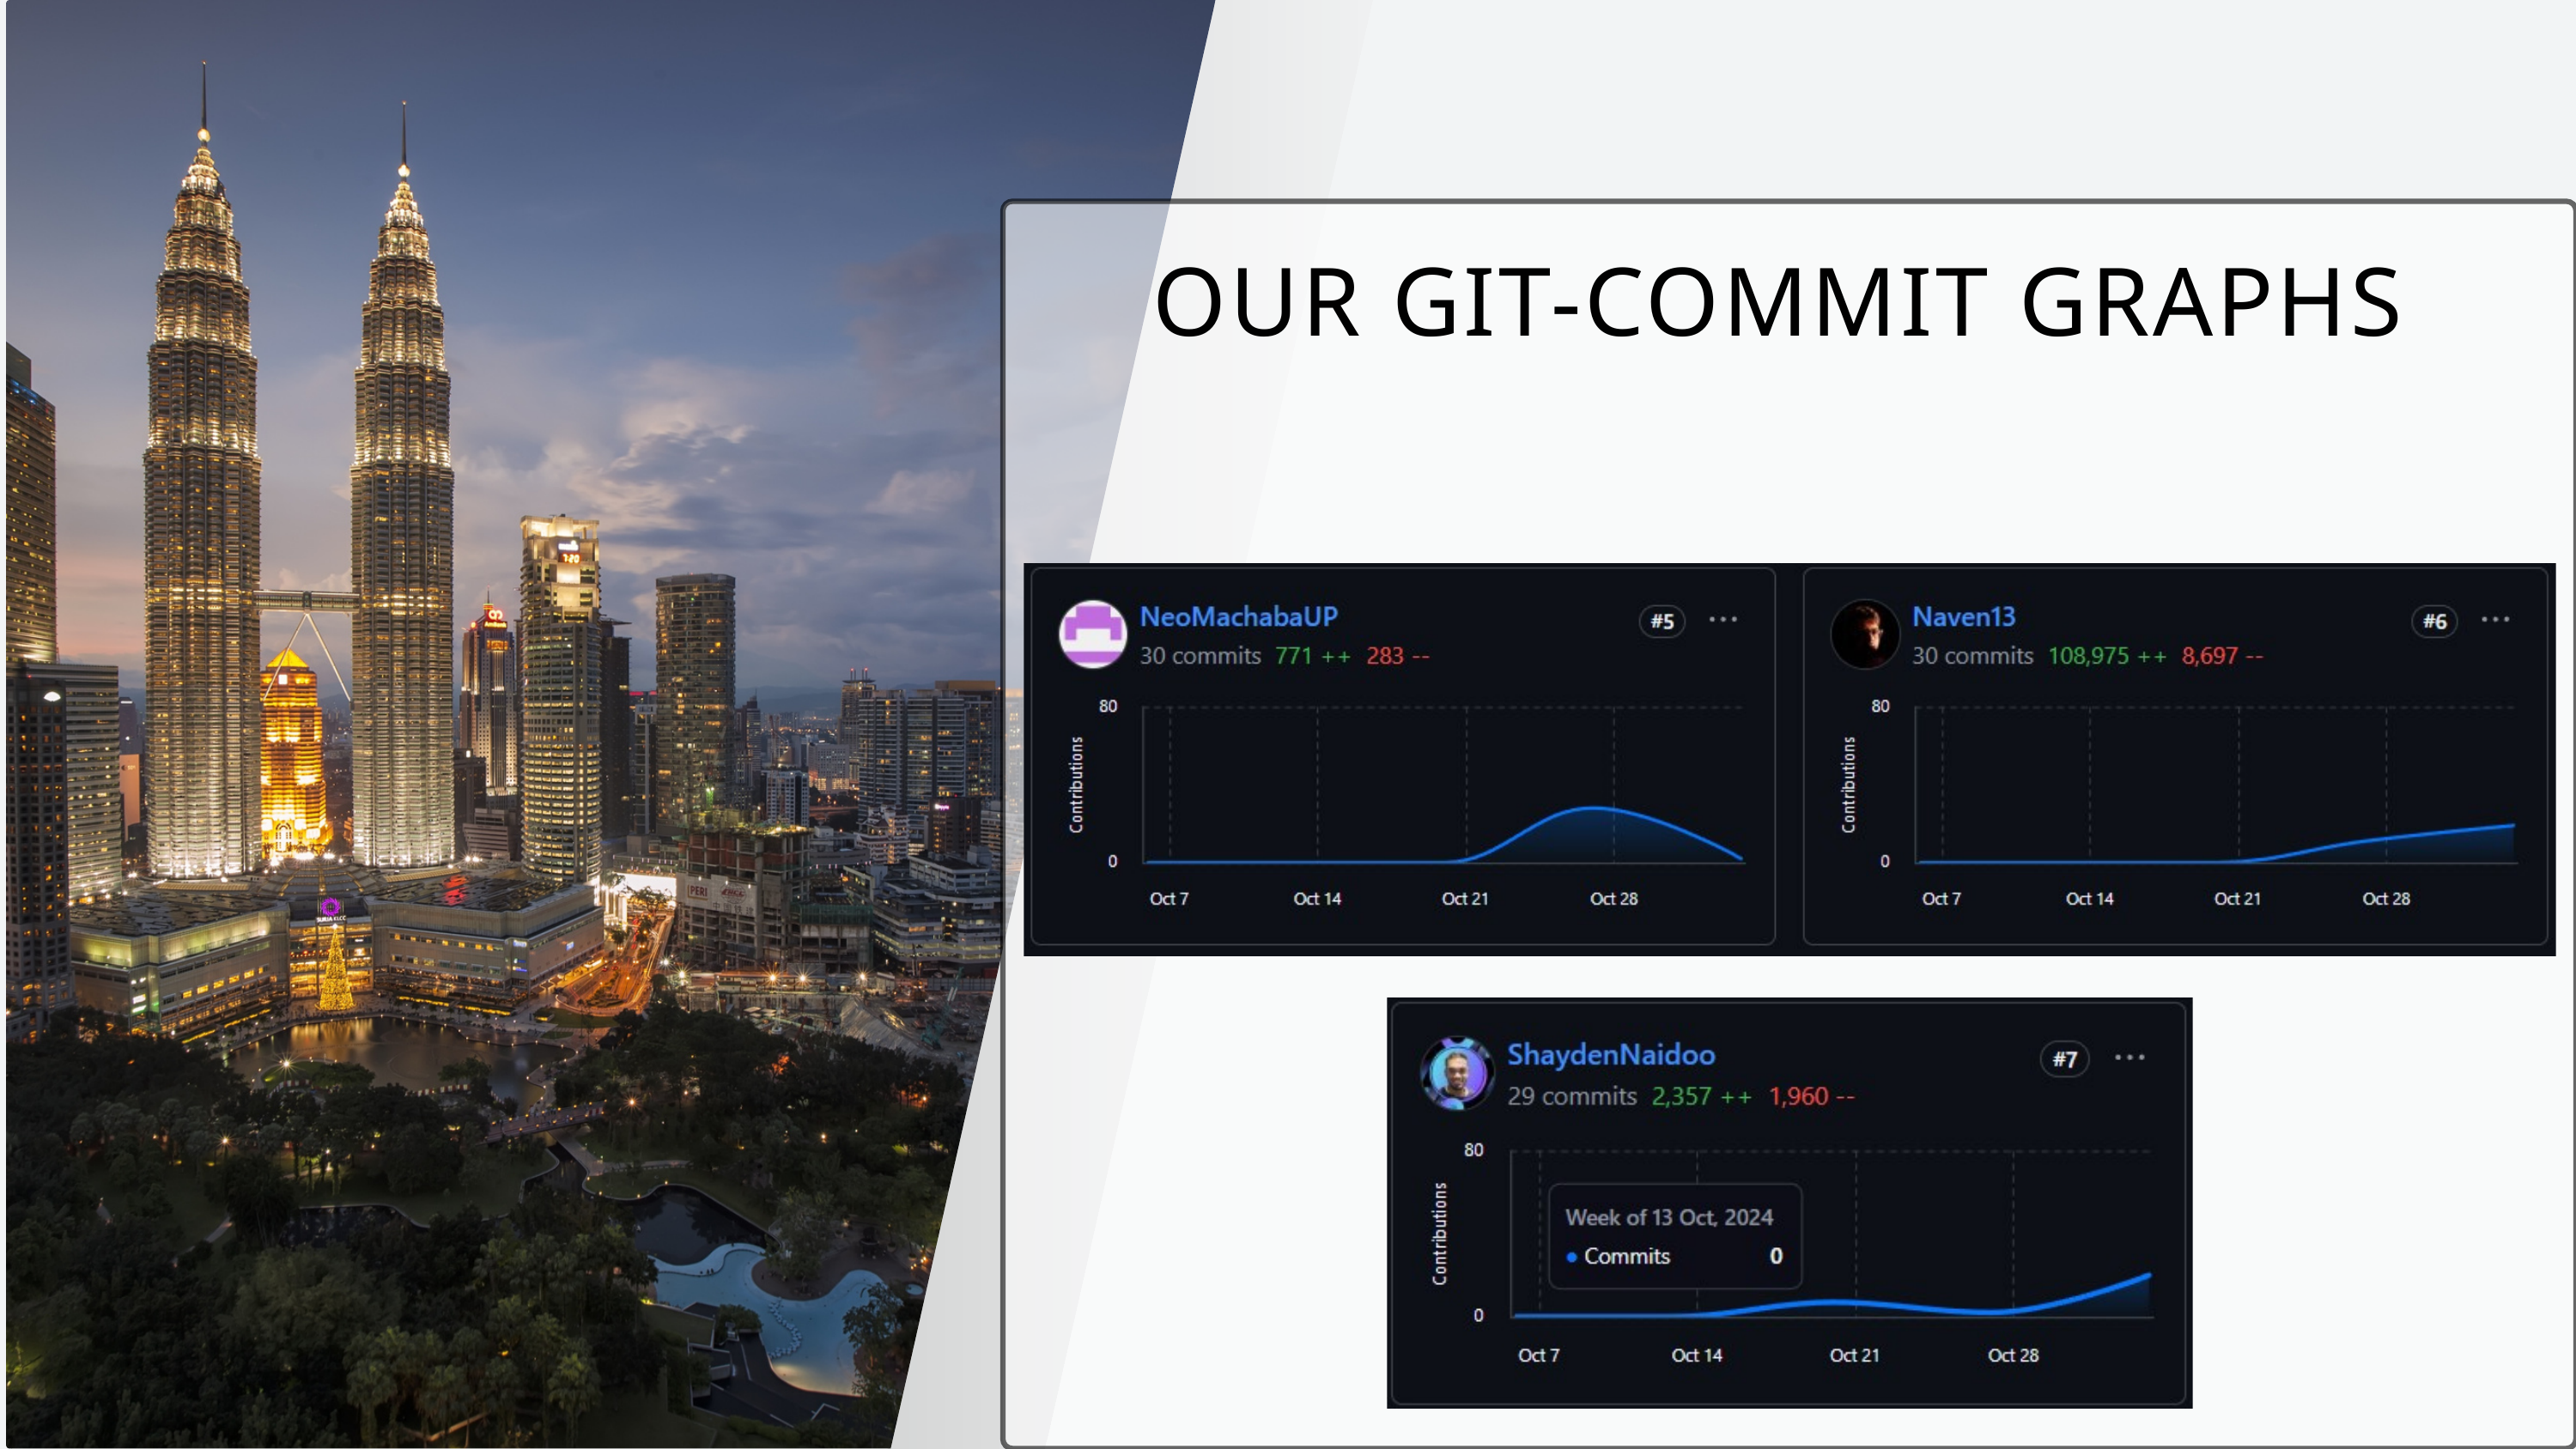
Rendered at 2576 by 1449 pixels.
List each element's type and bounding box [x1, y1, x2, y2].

text_box [5, 0, 1216, 1449]
text_box [1002, 201, 2576, 1449]
